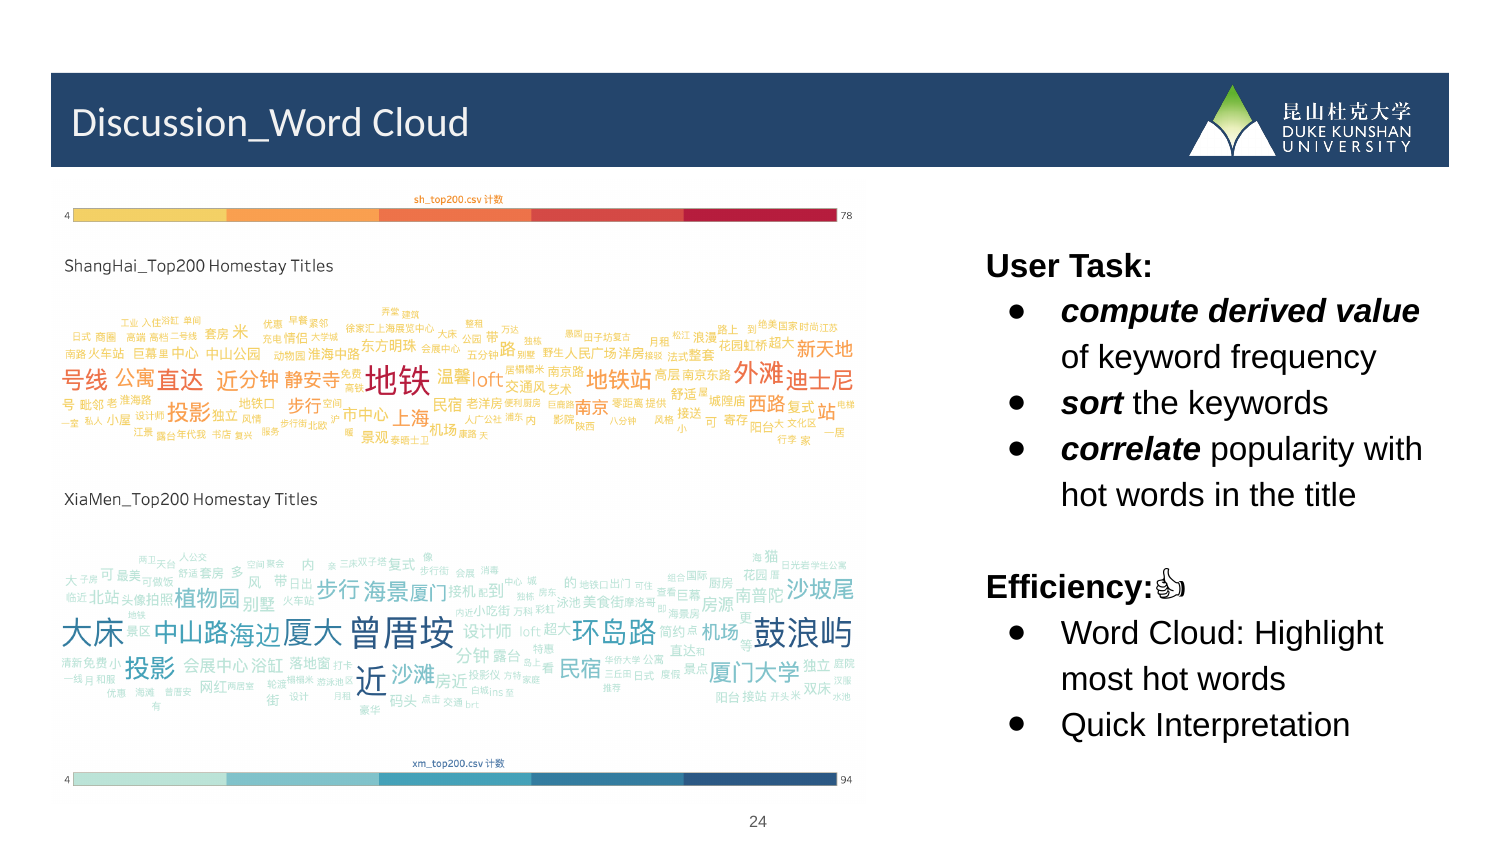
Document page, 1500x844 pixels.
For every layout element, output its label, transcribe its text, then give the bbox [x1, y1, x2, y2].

text_box User Task: compute derived value of keyword frequency sort the keywords correlate popularity with hot words in the title Efficiency:👍 Word Cloud: Highlight most hot words Quick Interpretation [970, 222, 1467, 804]
title Discussion_Word Cloud [51, 72, 1449, 167]
slide_number ‹#› [727, 813, 773, 837]
picture [1187, 83, 1412, 157]
picture [50, 179, 867, 804]
